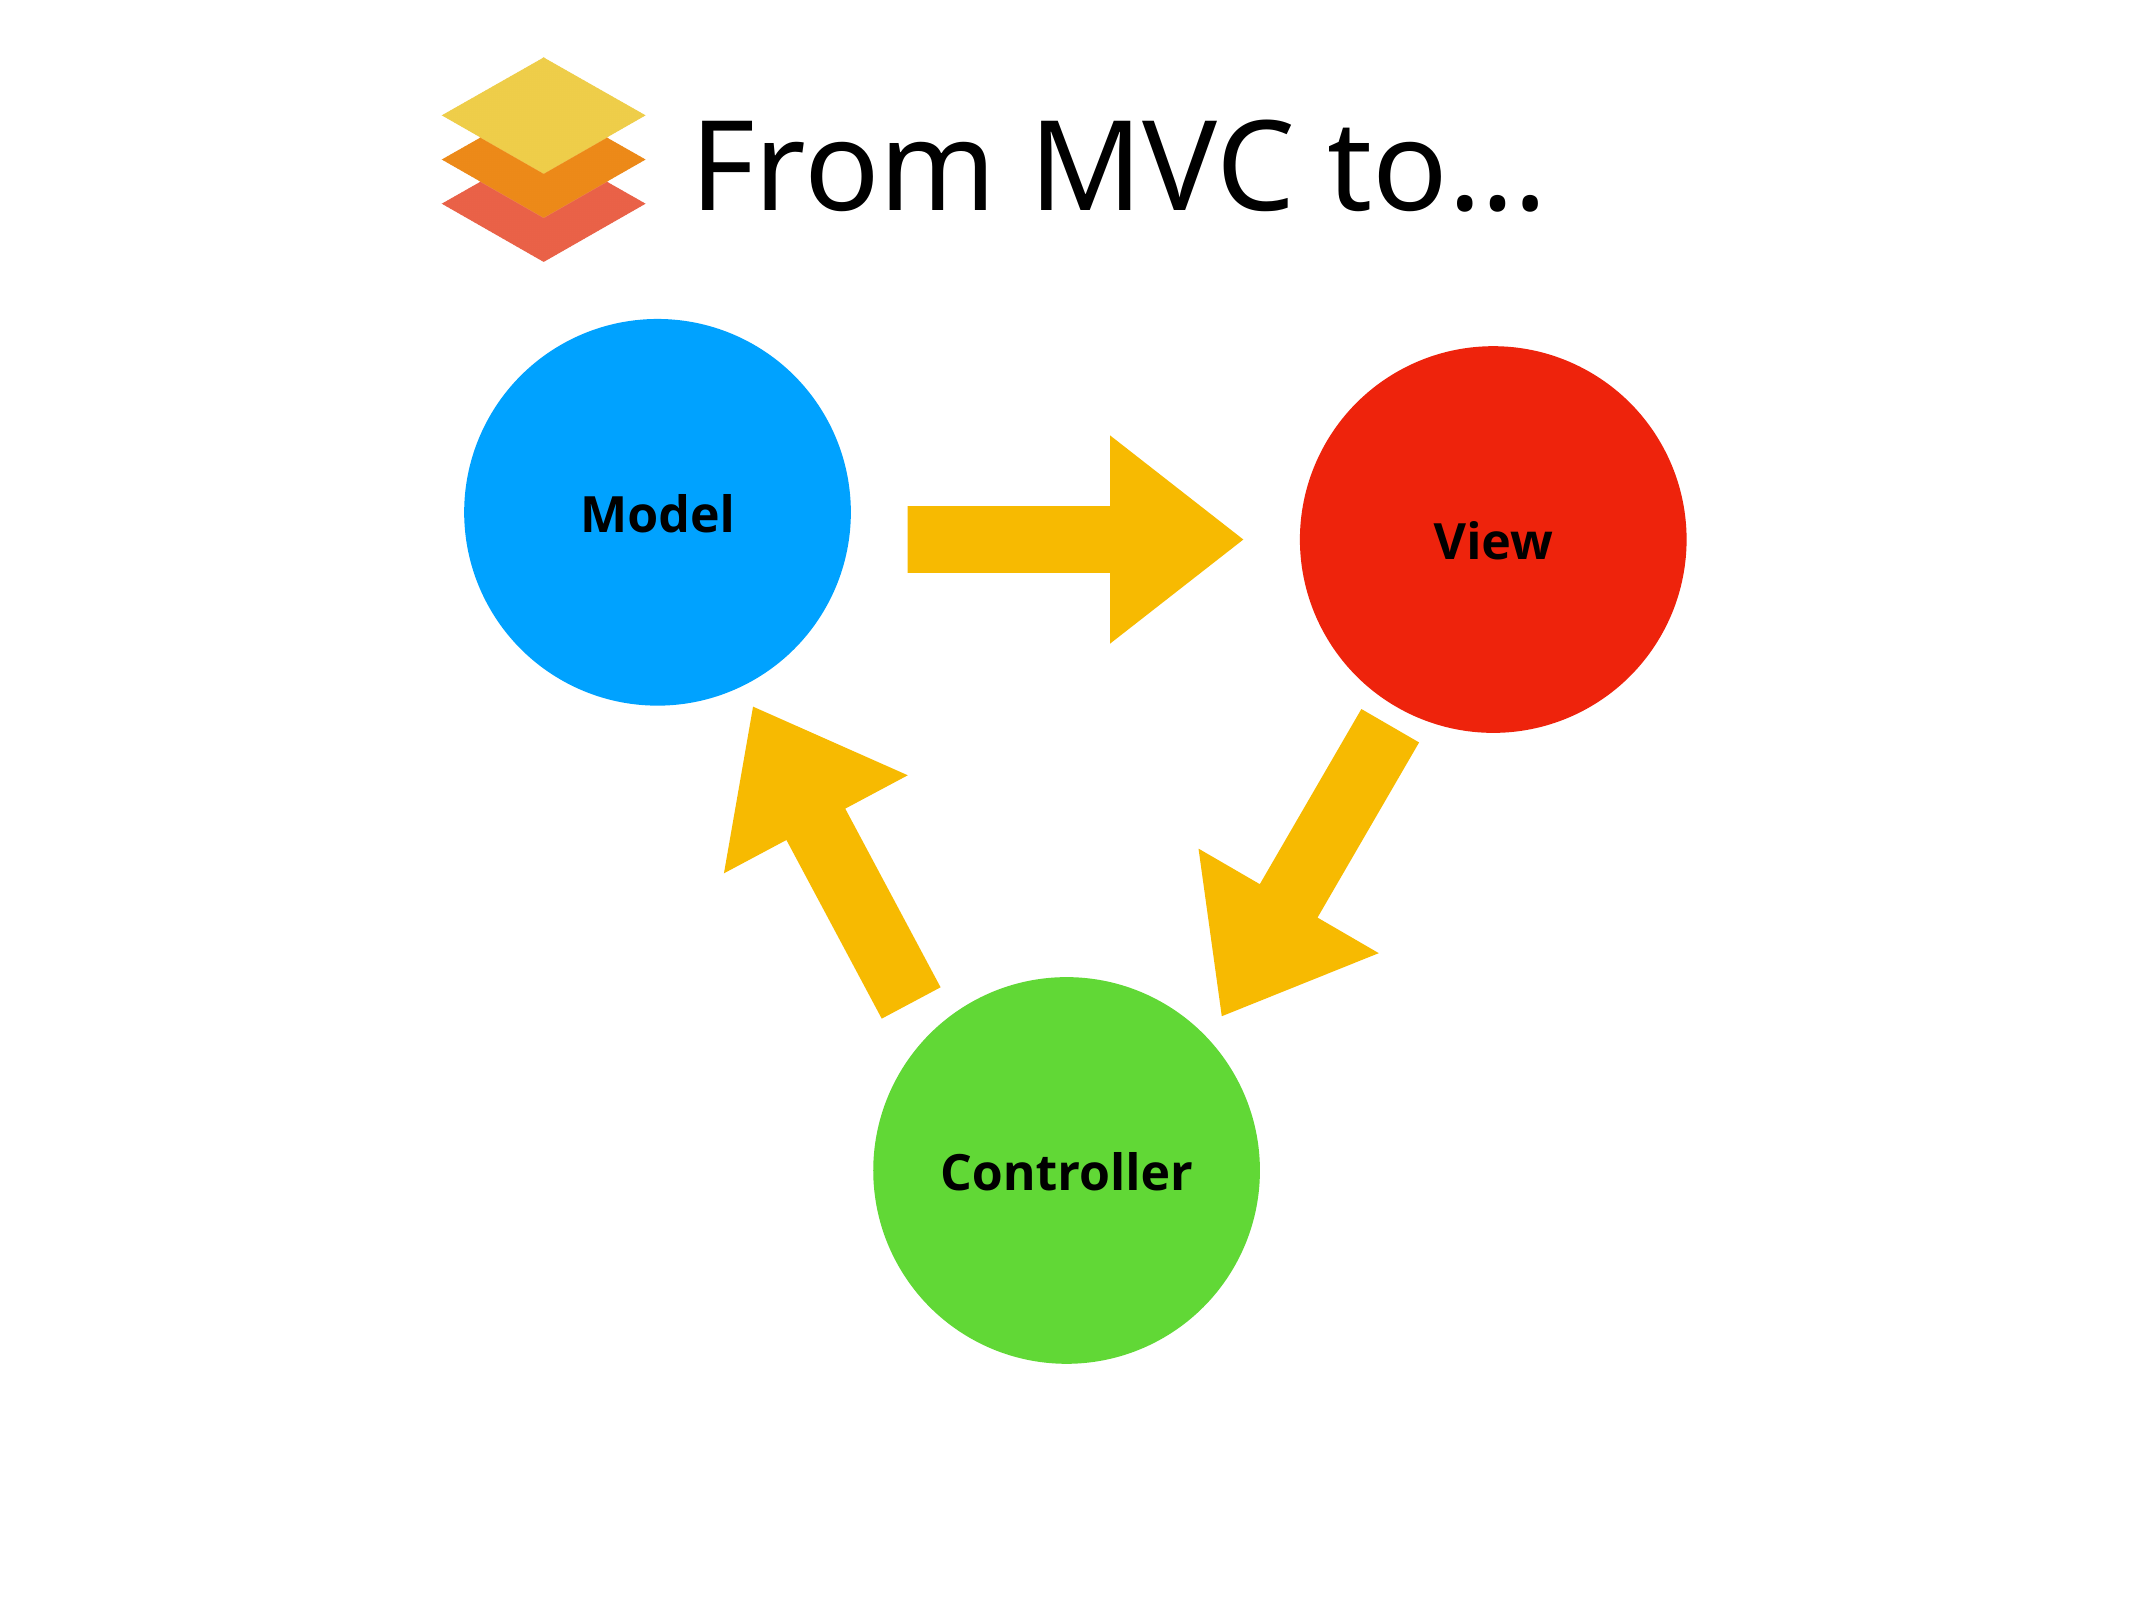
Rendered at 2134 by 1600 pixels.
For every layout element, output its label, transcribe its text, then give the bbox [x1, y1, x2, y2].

text_box [907, 435, 1244, 644]
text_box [1299, 345, 1687, 734]
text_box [463, 318, 852, 706]
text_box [872, 976, 1261, 1365]
text_box From MVC to… [646, 76, 1775, 244]
text_box [723, 706, 935, 1001]
text_box [1198, 734, 1420, 1001]
picture [441, 57, 646, 263]
